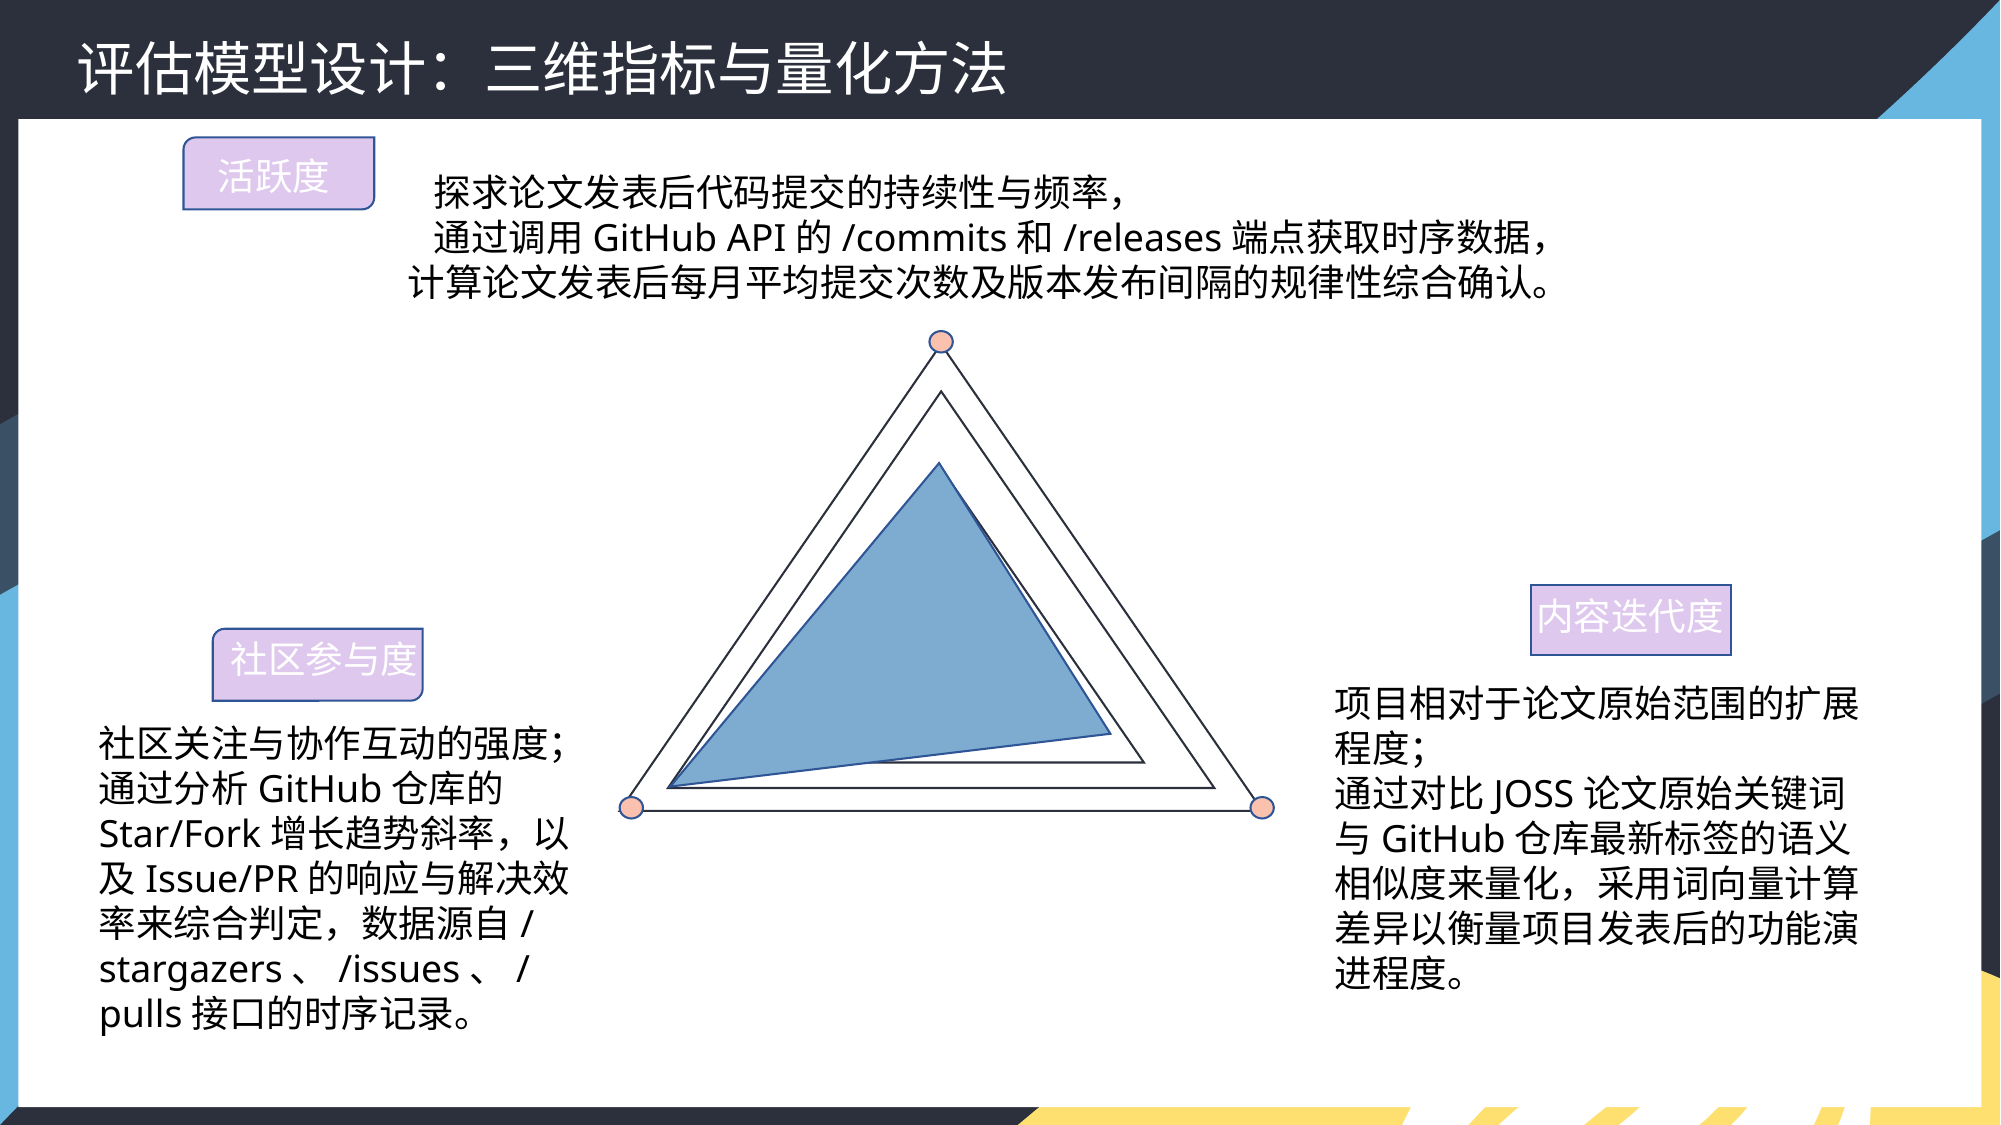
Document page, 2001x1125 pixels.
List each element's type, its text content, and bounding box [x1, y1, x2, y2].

text_box 活跃度 [202, 145, 870, 205]
text_box [211, 632, 424, 702]
text_box 评估模型设计：三维指标与量化方法 [62, 24, 1567, 110]
text_box [928, 330, 954, 354]
text_box [667, 461, 1113, 788]
text_box 社区关注与协作互动的强度； 通过分析GitHub仓库的Star/Fork增长趋势斜率，以及Issue/PR的响应与解决效率来综合判定，数据源自/stargazers、/issues、/pulls接口的时序记录。 [84, 712, 596, 1088]
text_box [666, 389, 1217, 790]
text_box 内容迭代度 [1521, 585, 1741, 645]
text_box [628, 352, 1255, 812]
text_box [1530, 645, 1732, 656]
text_box 社区参与度 [215, 628, 464, 689]
text_box 项目相对于论文原始范围的扩展程度； 通过对比JOSS论文原始关键词与GitHub仓库最新标签的语义相似度来量化，采用词向量计算差异以衡量项目发表后的功能演进程度。 [1319, 672, 1876, 1088]
text_box 探求论文发表后代码提交的持续性与频率， 通过调用GitHub API的/commits和/releases端点获取时序数据， 计算论文发表后每月平均提交次数及版本发布间隔的规律性综合确认。 [384, 161, 1567, 320]
text_box [876, 499, 1146, 764]
text_box [182, 136, 376, 211]
text_box [618, 796, 645, 820]
text_box [1249, 796, 1275, 820]
